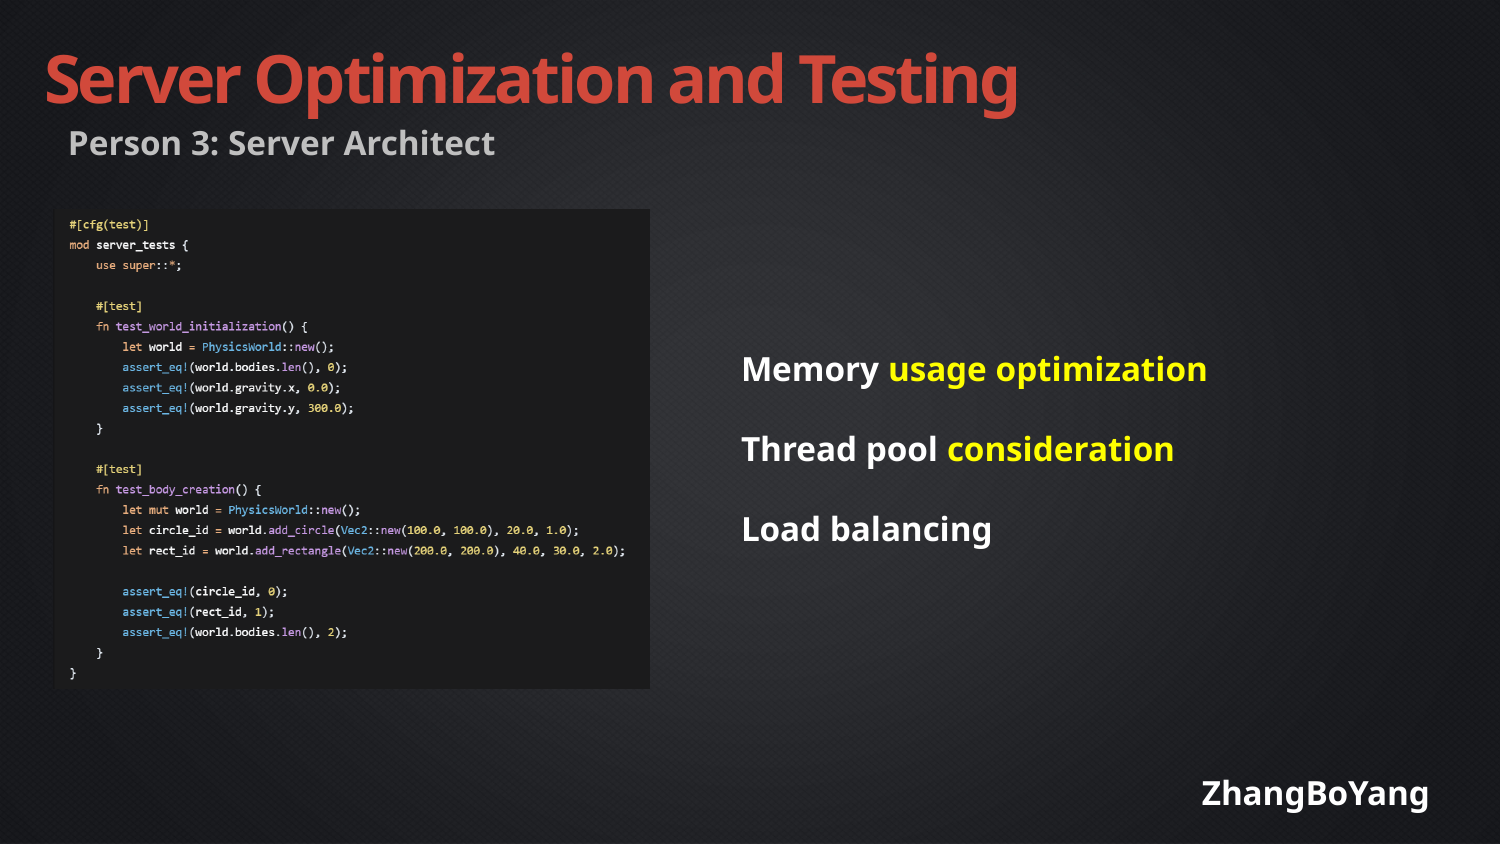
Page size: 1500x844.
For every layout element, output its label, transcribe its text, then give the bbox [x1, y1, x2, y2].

picture [0, 0, 1500, 844]
text_box Server Optimization and Testing [29, 29, 1449, 104]
text_box Memory usage optimization Thread pool consideration Load balancing [726, 340, 1389, 555]
text_box Person 3: Server Architect [53, 114, 1410, 170]
text_box ZhangBoYang [1187, 764, 1494, 837]
